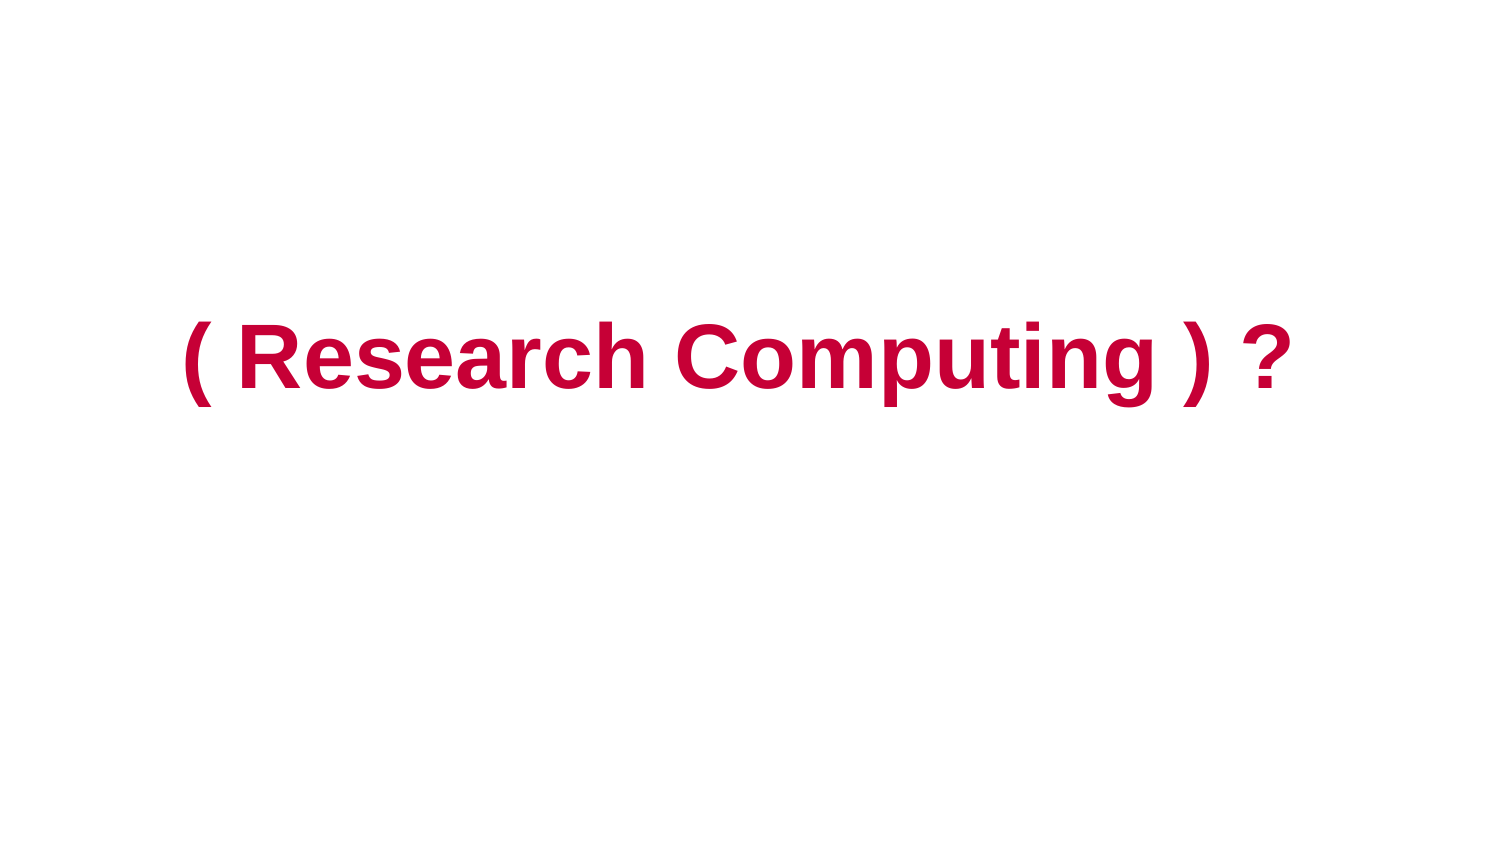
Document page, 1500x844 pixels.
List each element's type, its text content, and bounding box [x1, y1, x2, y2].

title ( Research Computing ) ? [0, 295, 1489, 409]
